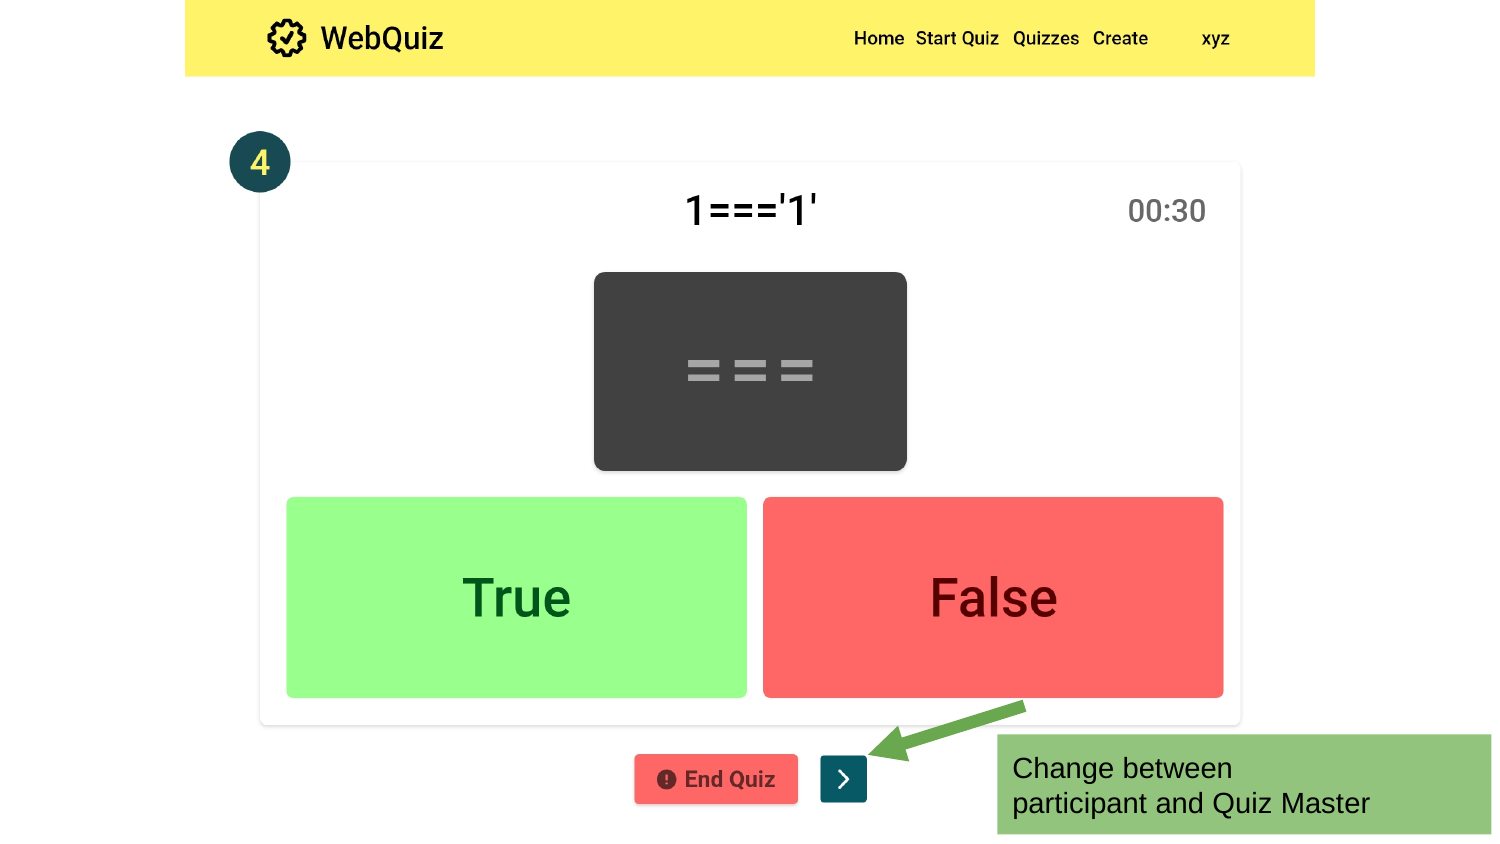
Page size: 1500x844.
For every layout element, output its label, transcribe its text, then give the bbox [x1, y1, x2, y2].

picture [185, 0, 1315, 844]
text_box Change between participant and Quiz Master [1319, 734, 1492, 835]
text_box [867, 705, 1025, 756]
